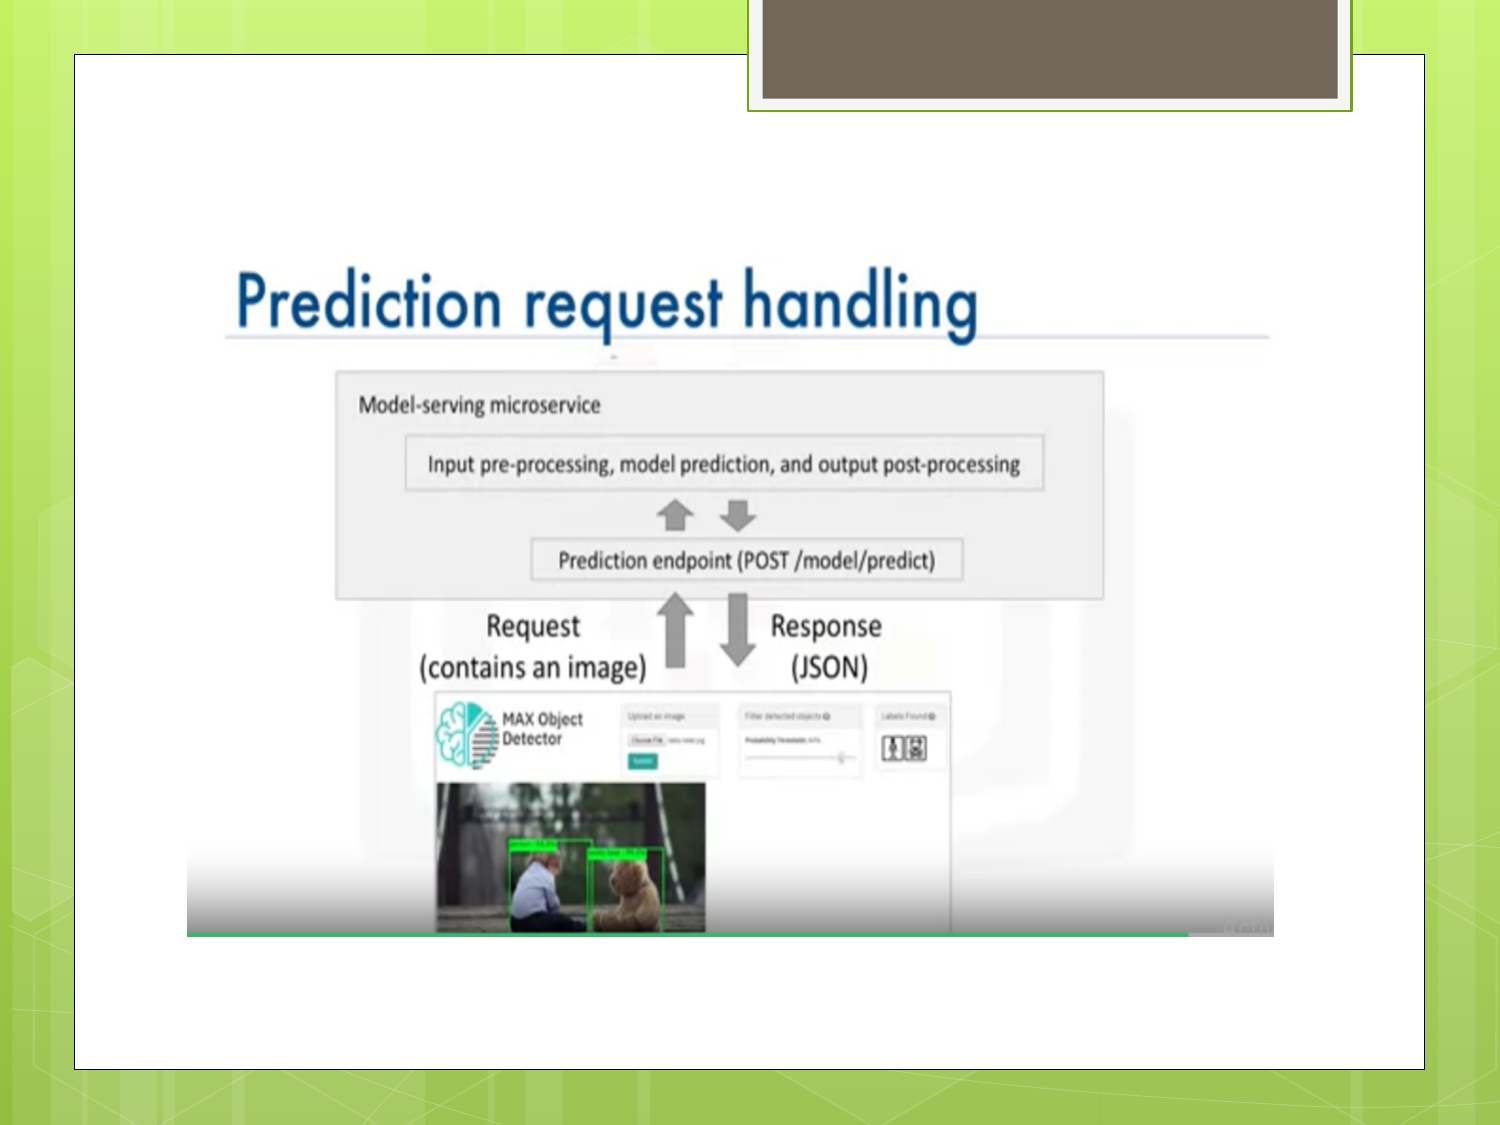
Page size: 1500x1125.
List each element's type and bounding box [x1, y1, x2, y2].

list [187, 212, 1274, 937]
